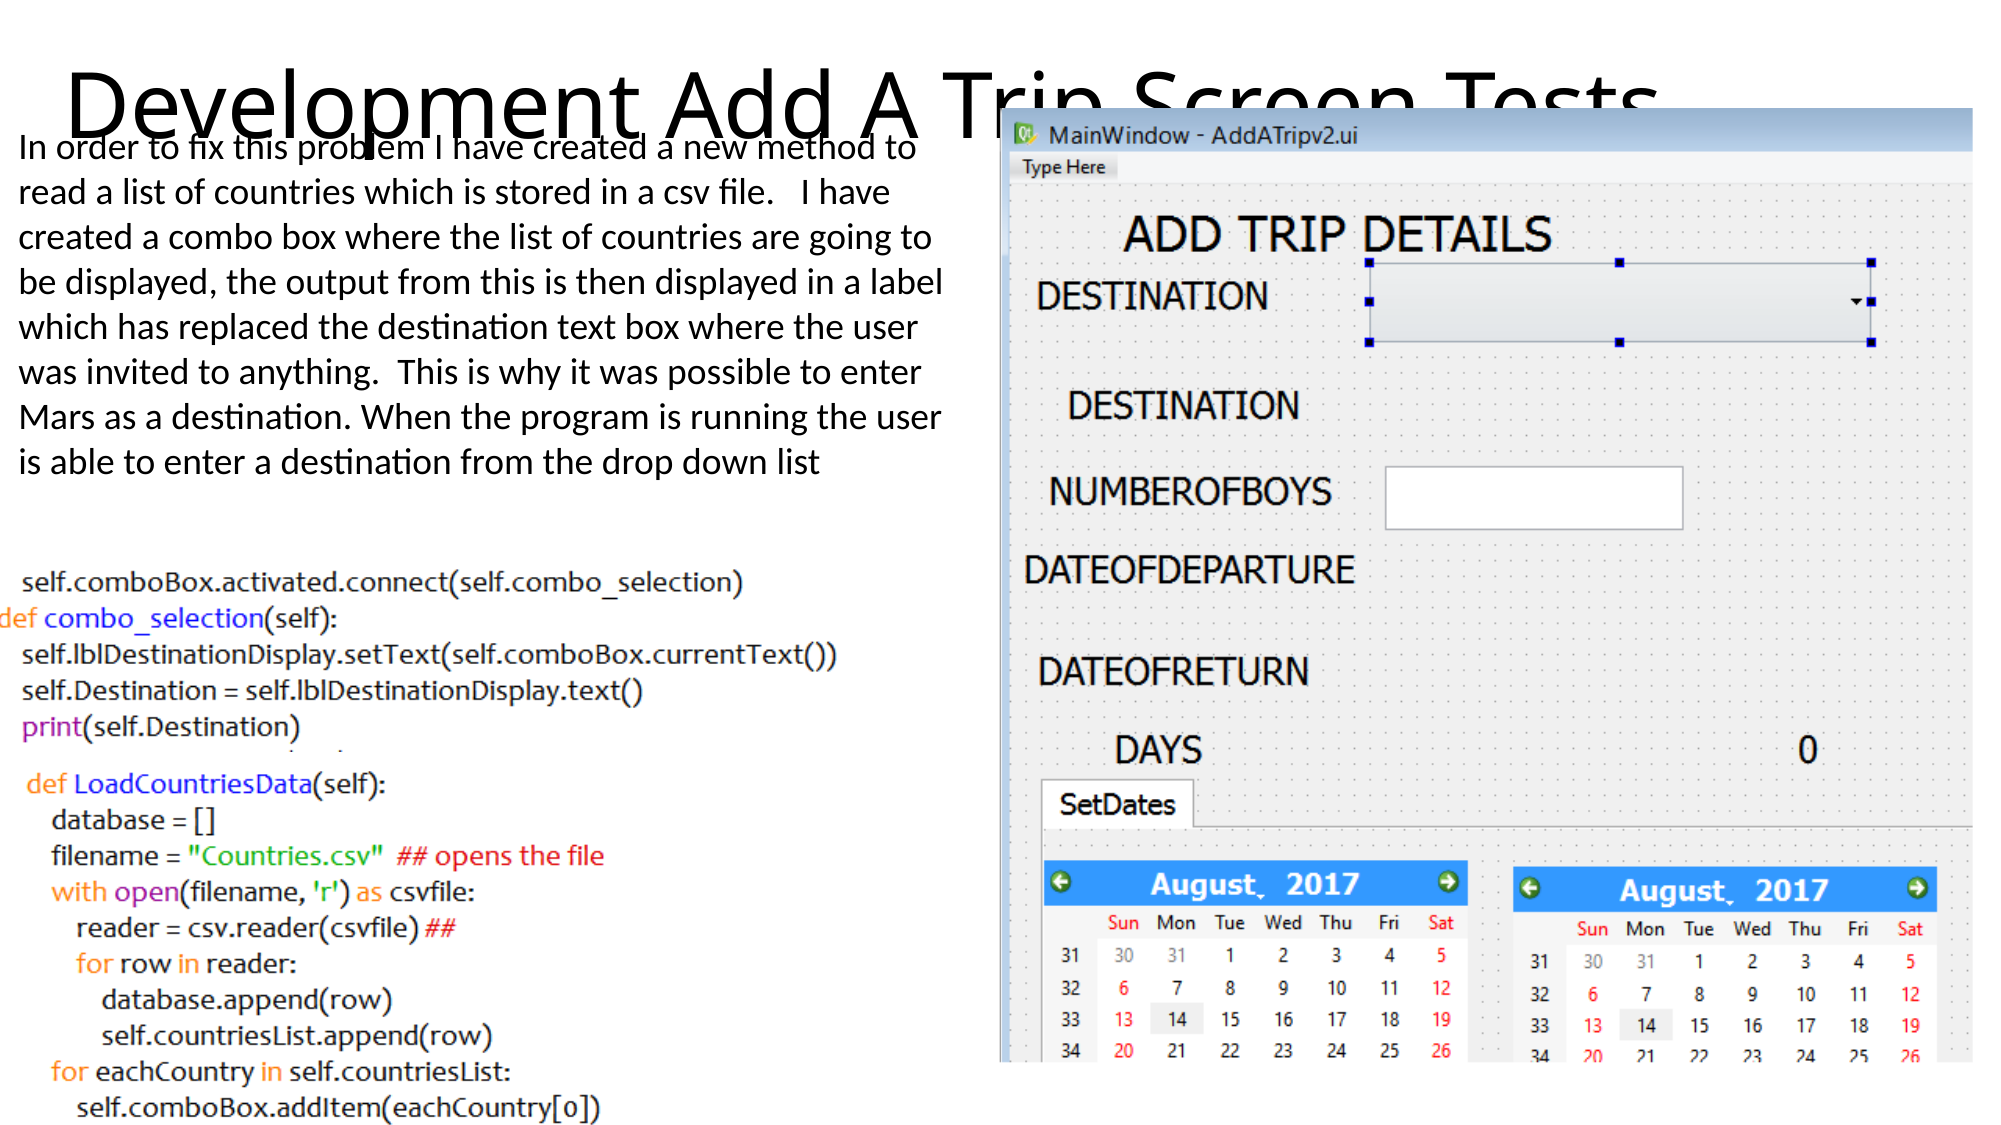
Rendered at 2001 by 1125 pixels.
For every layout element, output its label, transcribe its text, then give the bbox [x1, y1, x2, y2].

picture [999, 108, 1973, 1064]
text_box In order to fix this problem I have created a new method to read a list of countries which is stored in a csv file. I have created a combo box where the list of countries are going to be displayed, the output from this is then displayed in a label which has replaced the destination text box where the user was invited to anything. This is why it was possible to enter Mars as a destination. When the program is running the user is able to enter a destination from the drop down list [3, 114, 964, 490]
title Development Add A Trip Screen Tests [48, 0, 1774, 218]
picture [0, 770, 674, 1125]
picture [0, 565, 851, 752]
